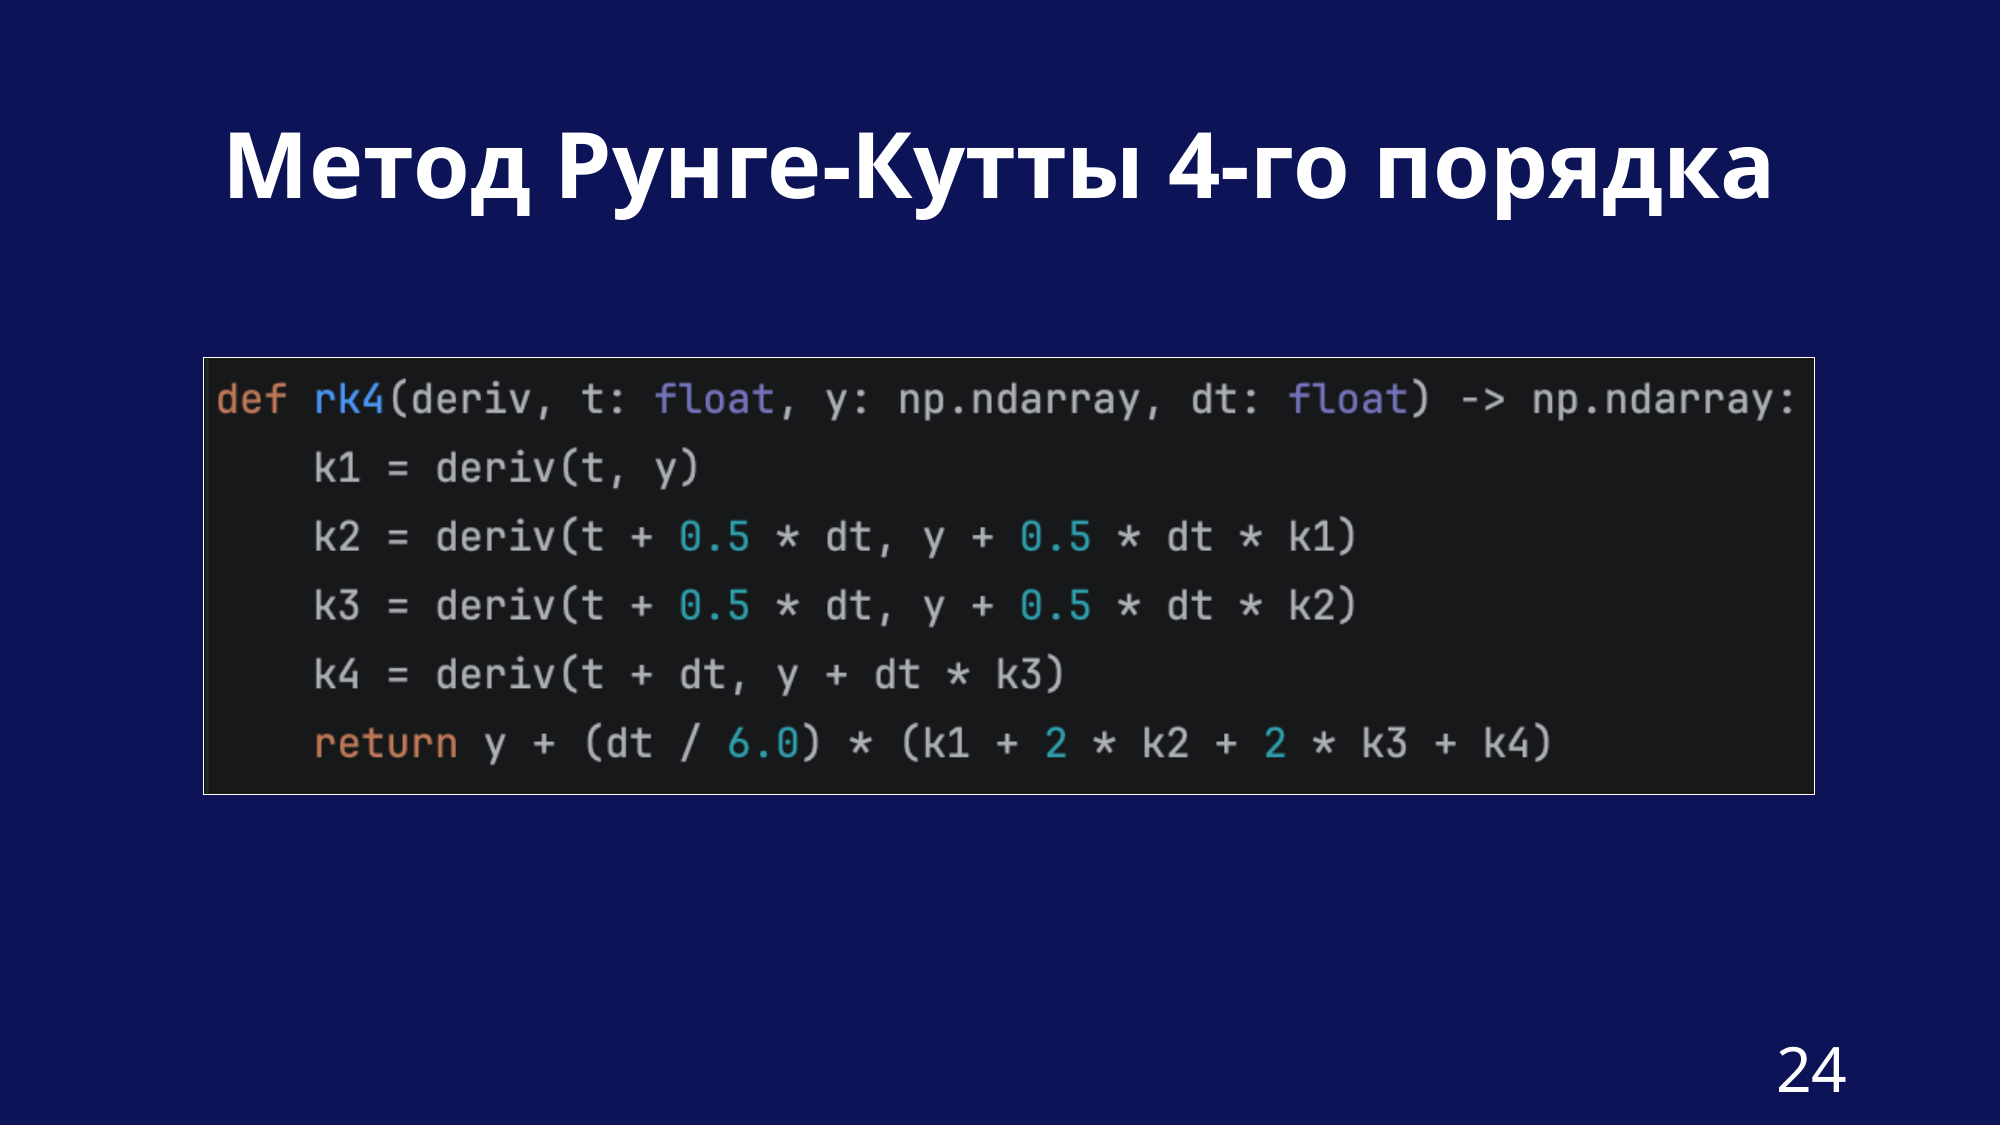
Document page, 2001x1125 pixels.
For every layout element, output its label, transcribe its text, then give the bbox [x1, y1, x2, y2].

picture [203, 357, 1816, 796]
title Метод Рунге-Кутты 4-го порядка [137, 60, 1863, 278]
slide_number 24 [1412, 1042, 1863, 1103]
